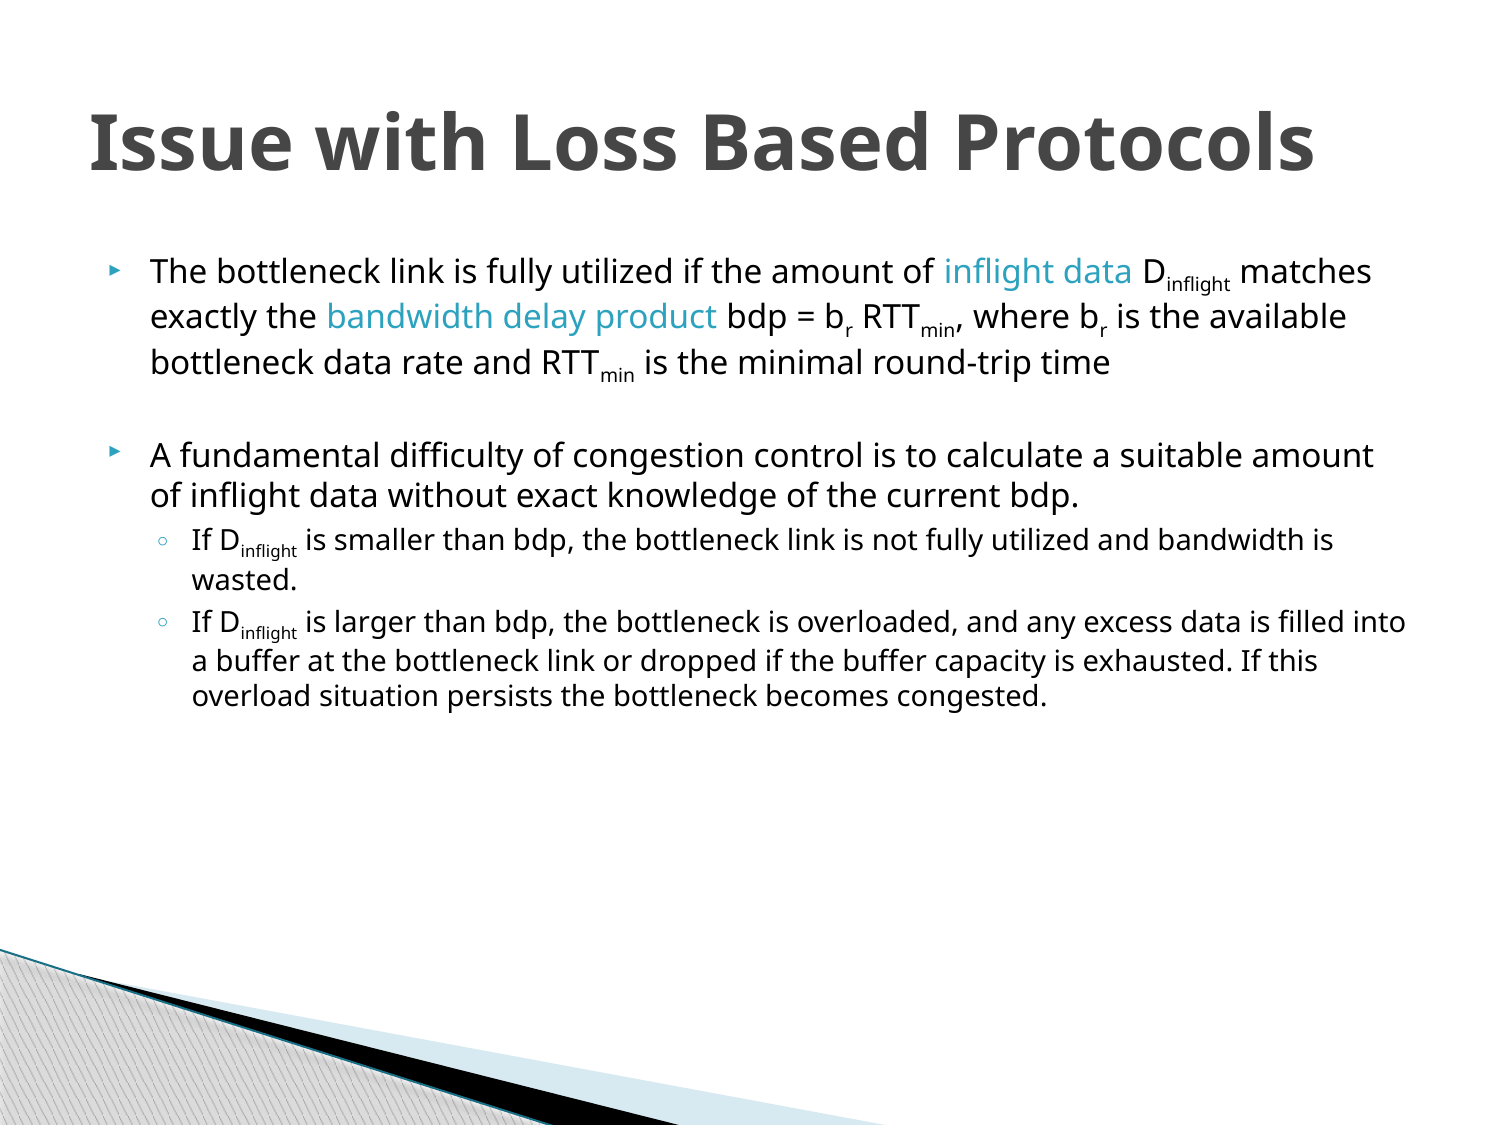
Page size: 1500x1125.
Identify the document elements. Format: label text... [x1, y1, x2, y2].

title Issue with Loss Based Protocols [75, 45, 1425, 233]
list The bottleneck link is fully utilized if the amount of inflight data Dinflight matches exactly the bandwidth delay product bdp = br RTTmin, where br is the available bottleneck data rate and RTTmin is the minimal round-trip time A fundamental difficulty of congestion control is to calculate a suitable amount of inflight data without exact knowledge of the current bdp. If Dinflight is smaller than bdp, the bottleneck link is not fully utilized and bandwidth is wasted. If Dinflight is larger than bdp, the bottleneck is overloaded, and any excess data is filled into a buffer at the bottleneck link or dropped if the buffer capacity is exhausted. If this overload situation persists the bottleneck becomes congested. [75, 243, 1425, 986]
